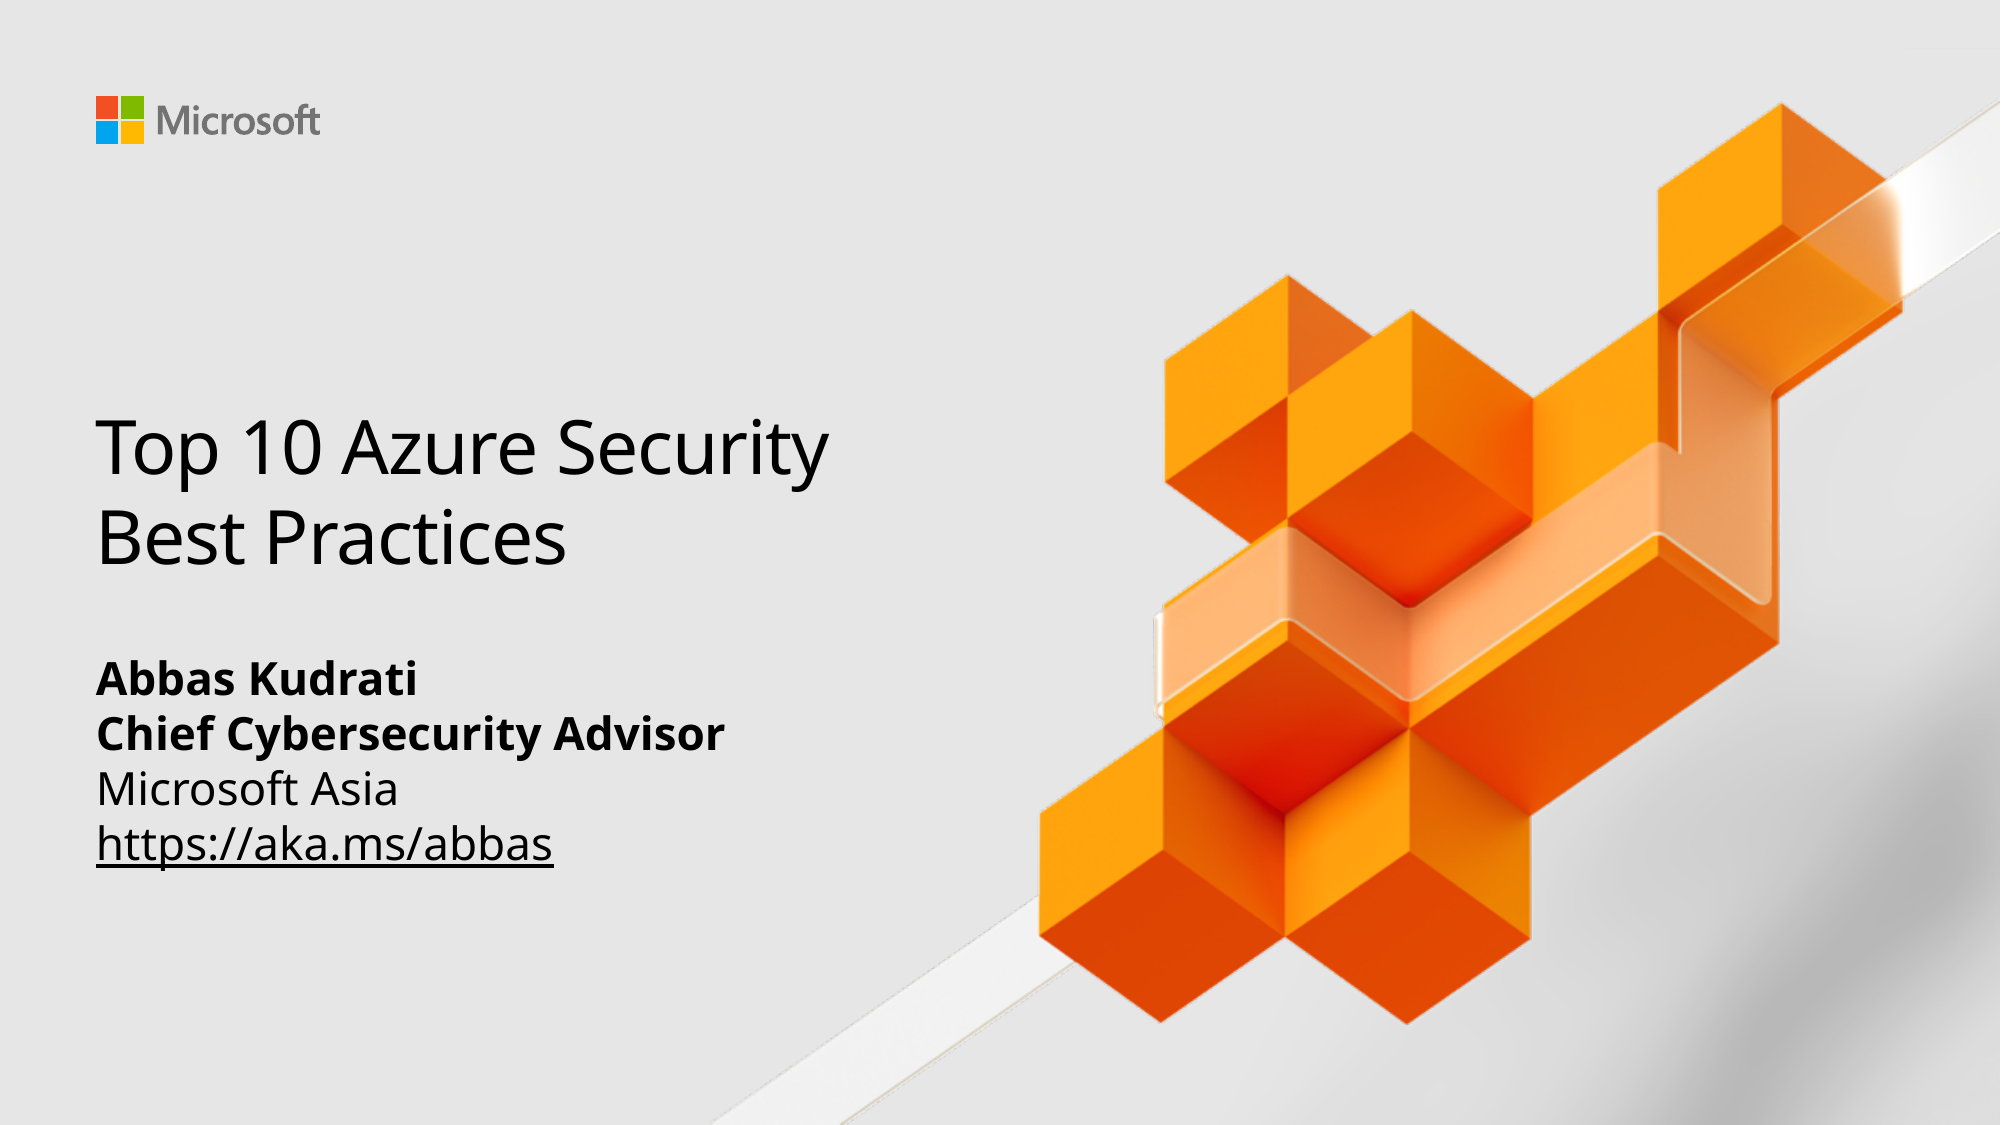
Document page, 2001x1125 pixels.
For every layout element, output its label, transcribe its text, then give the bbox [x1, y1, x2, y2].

picture [668, 0, 2000, 1125]
title Top 10 Azure Security Best Practices [95, 397, 1000, 580]
list Abbas Kudrati Chief Cybersecurity Advisor Microsoft Asia https://aka.ms/abbas [95, 650, 1000, 928]
